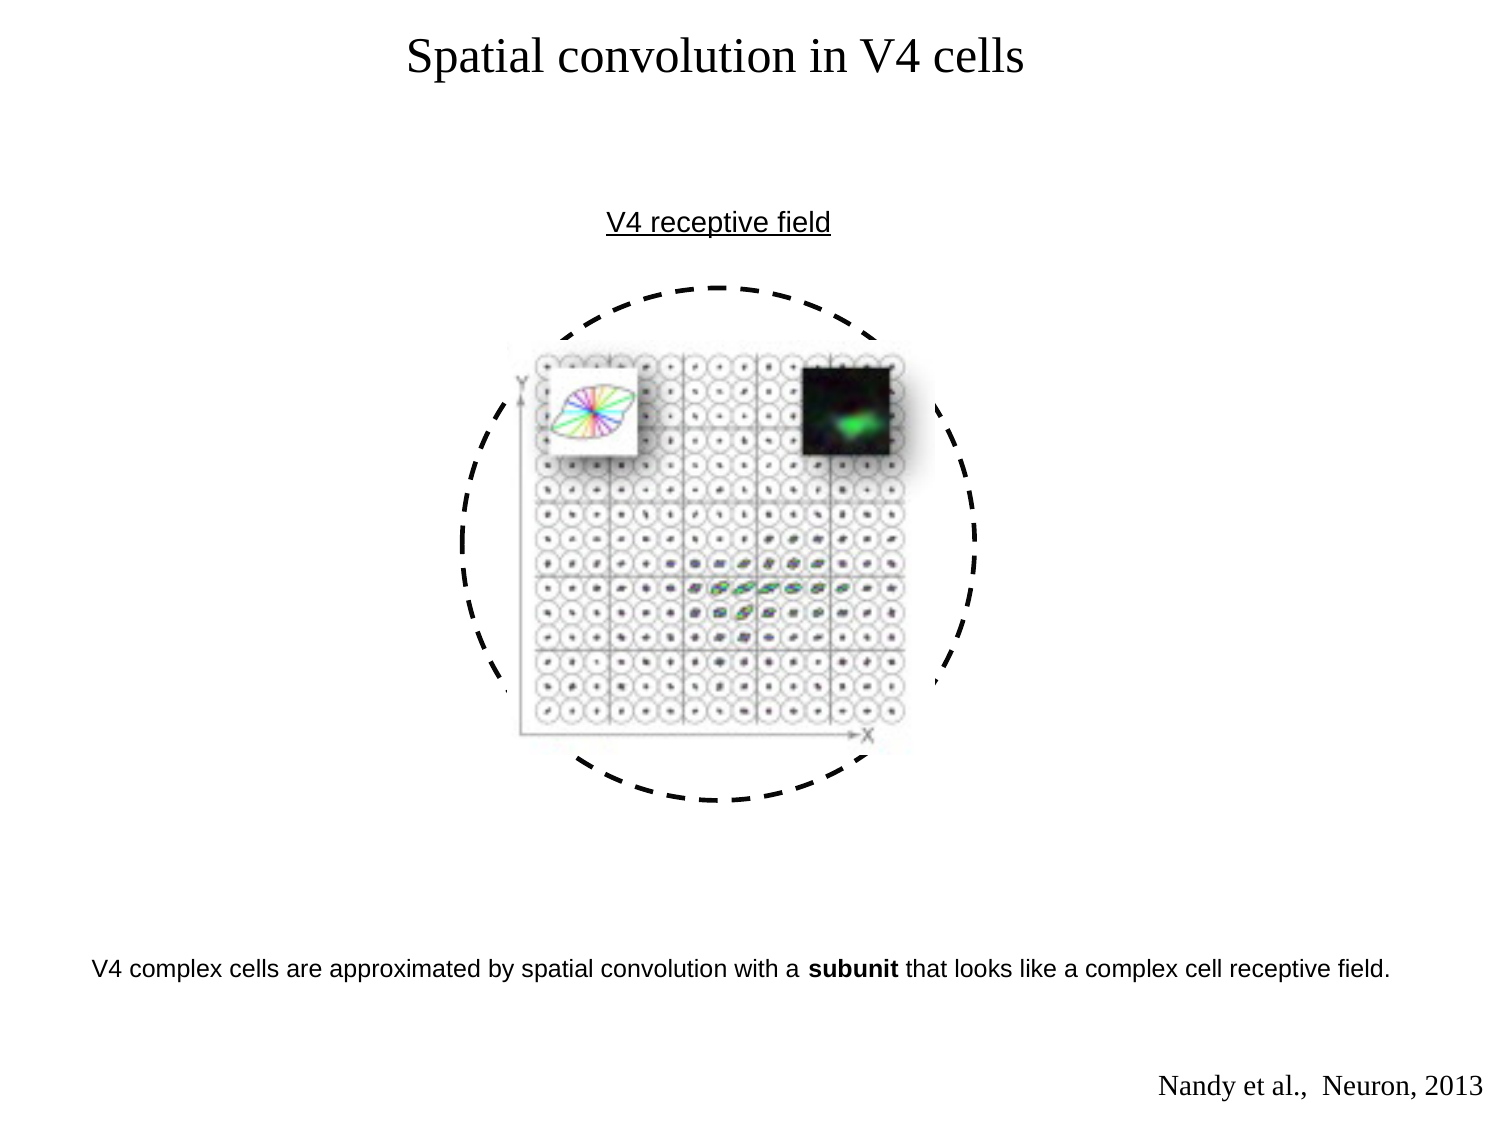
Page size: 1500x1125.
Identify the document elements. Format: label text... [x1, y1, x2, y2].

text_box [939, 413, 975, 675]
text_box V4 receptive field [591, 196, 853, 246]
text_box V4 complex cells are approximated by spatial convolution with a subunit that looks like a complex cell receptive field. [76, 944, 1414, 990]
text_box Spatial convolution in V4 cells [391, 15, 1136, 91]
text_box [564, 287, 872, 339]
picture [506, 340, 935, 756]
text_box [588, 765, 849, 801]
text_box [462, 408, 501, 680]
text_box Nandy et al., Neuron, 2013 [1143, 1059, 1499, 1109]
